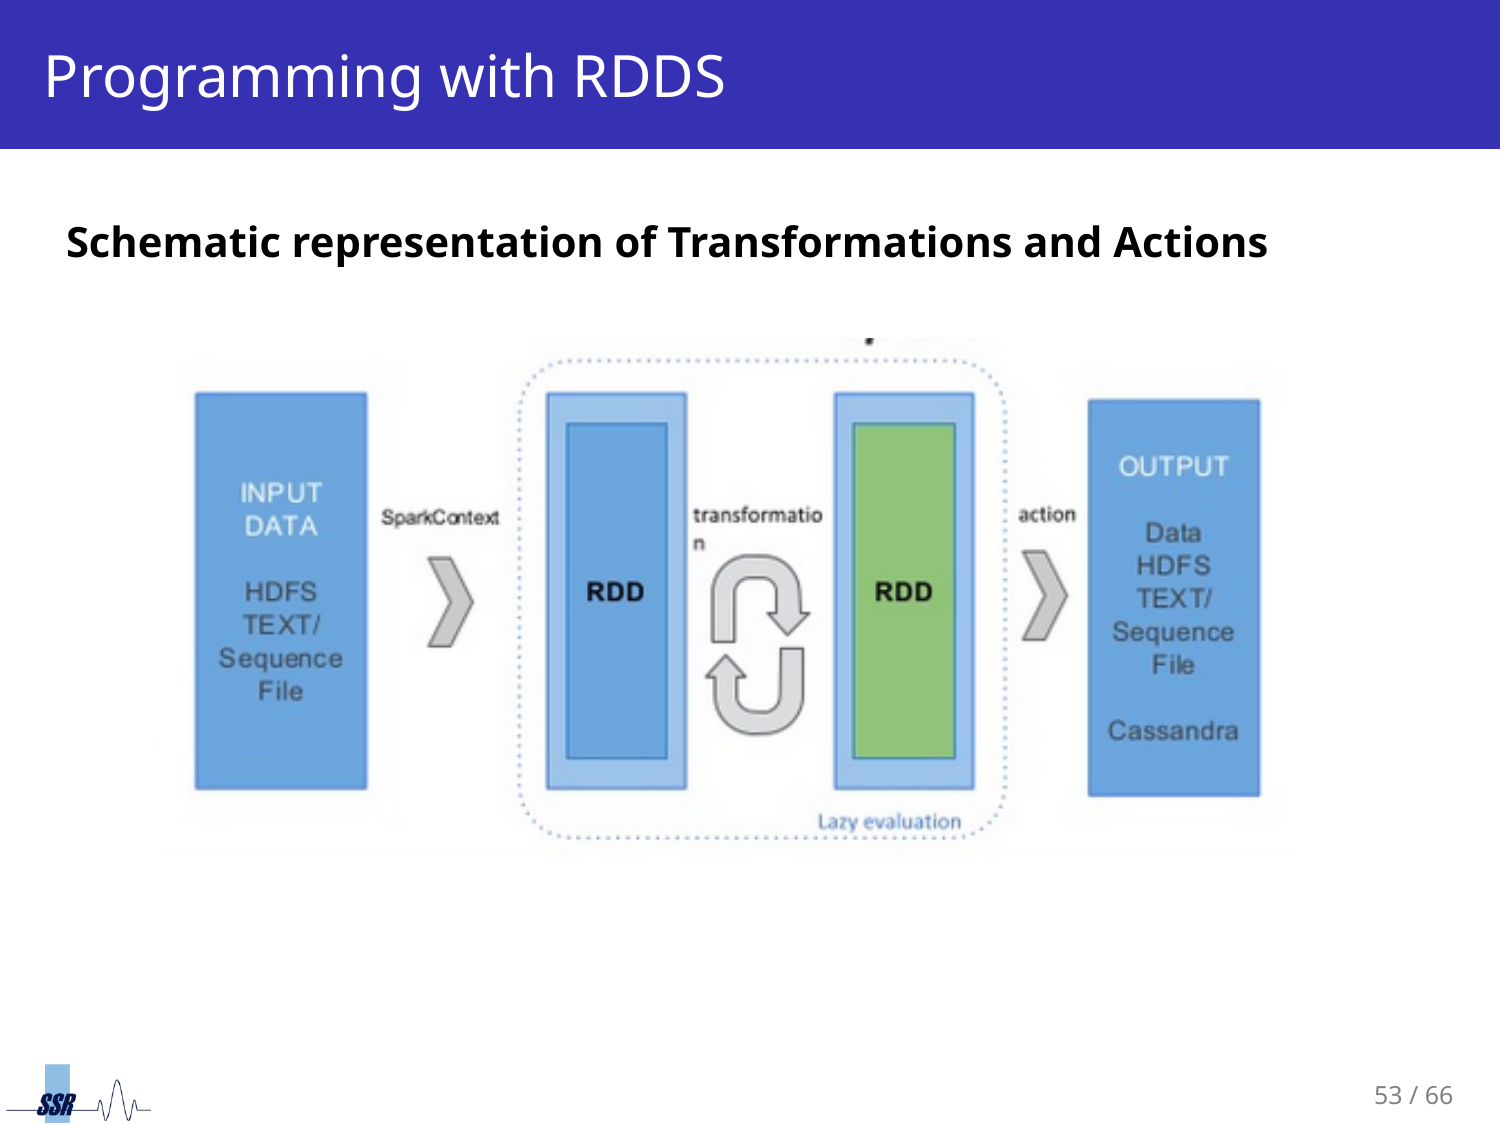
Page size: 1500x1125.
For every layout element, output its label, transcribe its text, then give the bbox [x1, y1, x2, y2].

text_box Schematic representation of Transformations and Actions [51, 208, 1284, 273]
picture [1, 1062, 151, 1125]
title Programming with RDDS [0, 0, 1500, 151]
picture [154, 337, 1296, 859]
